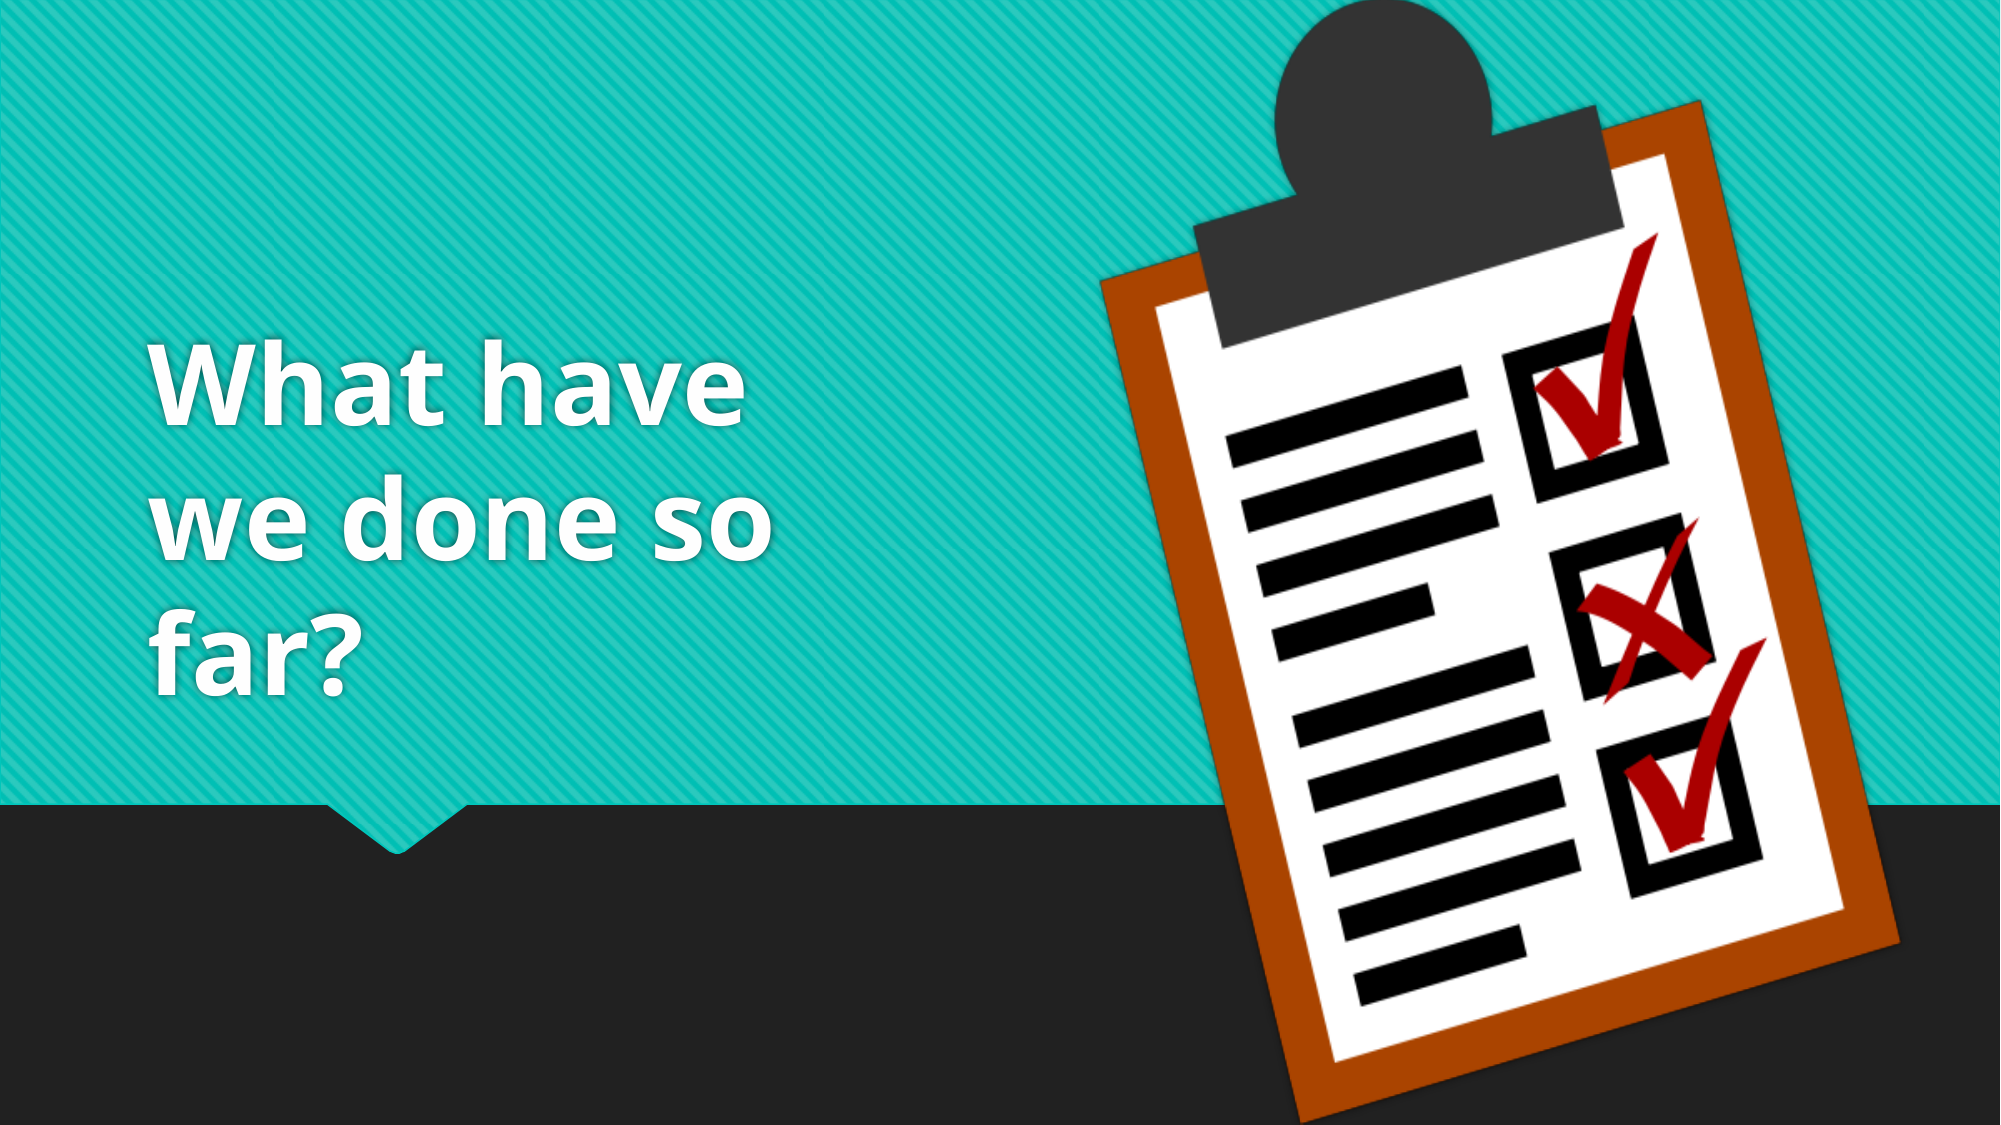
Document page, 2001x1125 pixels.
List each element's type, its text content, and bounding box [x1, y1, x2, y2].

title What have we done so far? [132, 104, 947, 726]
text_box [0, 0, 994, 854]
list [1000, 0, 2000, 1125]
